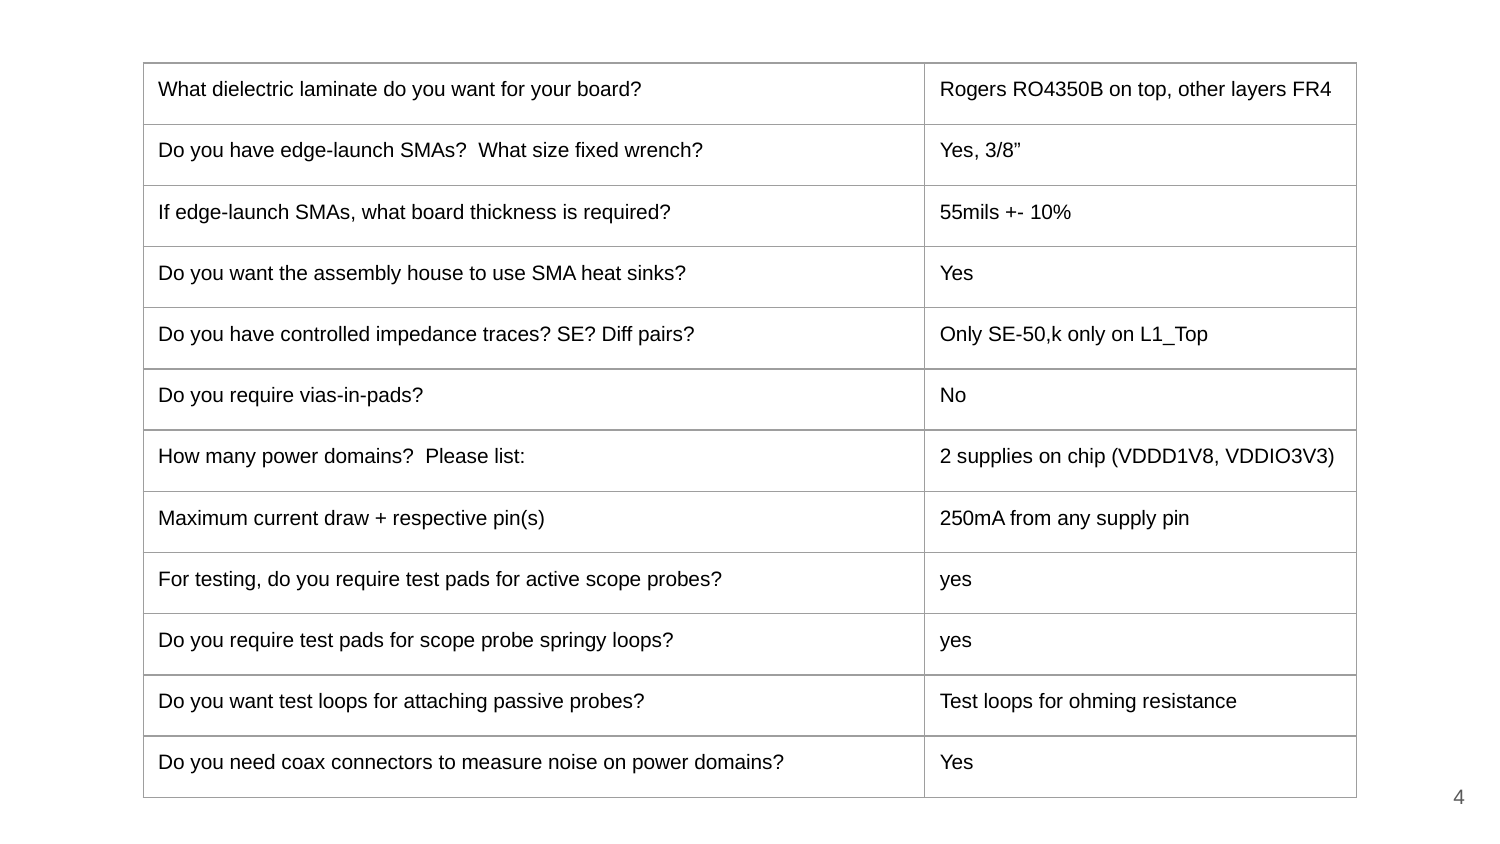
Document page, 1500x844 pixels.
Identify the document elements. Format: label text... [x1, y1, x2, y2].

table_cell Yes [925, 247, 1356, 307]
table_cell yes [925, 614, 1356, 674]
table_cell Do you require test pads for scope probe springy loops? [144, 614, 924, 674]
table_cell Test loops for ohming resistance [925, 676, 1356, 735]
table_cell How many power domains? Please list: [144, 431, 924, 491]
table_cell Do you need coax connectors to measure noise on power domains? [144, 737, 924, 797]
table_header What dielectric laminate do you want for your board? [144, 64, 924, 124]
table_cell Only SE-50,k only on L1_Top [925, 308, 1356, 368]
table_cell Do you have controlled impedance traces? SE? Diff pairs? [144, 308, 924, 368]
table_cell yes [925, 553, 1356, 613]
table_cell Do you want the assembly house to use SMA heat sinks? [144, 247, 924, 307]
table_cell Do you have edge-launch SMAs? What size fixed wrench? [144, 125, 924, 185]
table_cell For testing, do you require test pads for active scope probes? [144, 553, 924, 613]
table_cell Yes [925, 737, 1356, 797]
table_cell 250mA from any supply pin [925, 492, 1356, 552]
table_cell 2 supplies on chip (VDDD1V8, VDDIO3V3) [925, 431, 1356, 491]
table_cell Do you require vias-in-pads? [144, 370, 924, 429]
table_cell 55mils +- 10% [925, 186, 1356, 246]
table_cell No [925, 370, 1356, 429]
table_cell Yes, 3/8” [925, 125, 1356, 185]
table_cell Maximum current draw + respective pin(s) [144, 492, 924, 552]
table_cell If edge-launch SMAs, what board thickness is required? [144, 186, 924, 246]
slide_number 4 [1389, 764, 1480, 830]
table_header Rogers RO4350B on top, other layers FR4 [925, 64, 1356, 124]
table_cell Do you want test loops for attaching passive probes? [144, 676, 924, 735]
